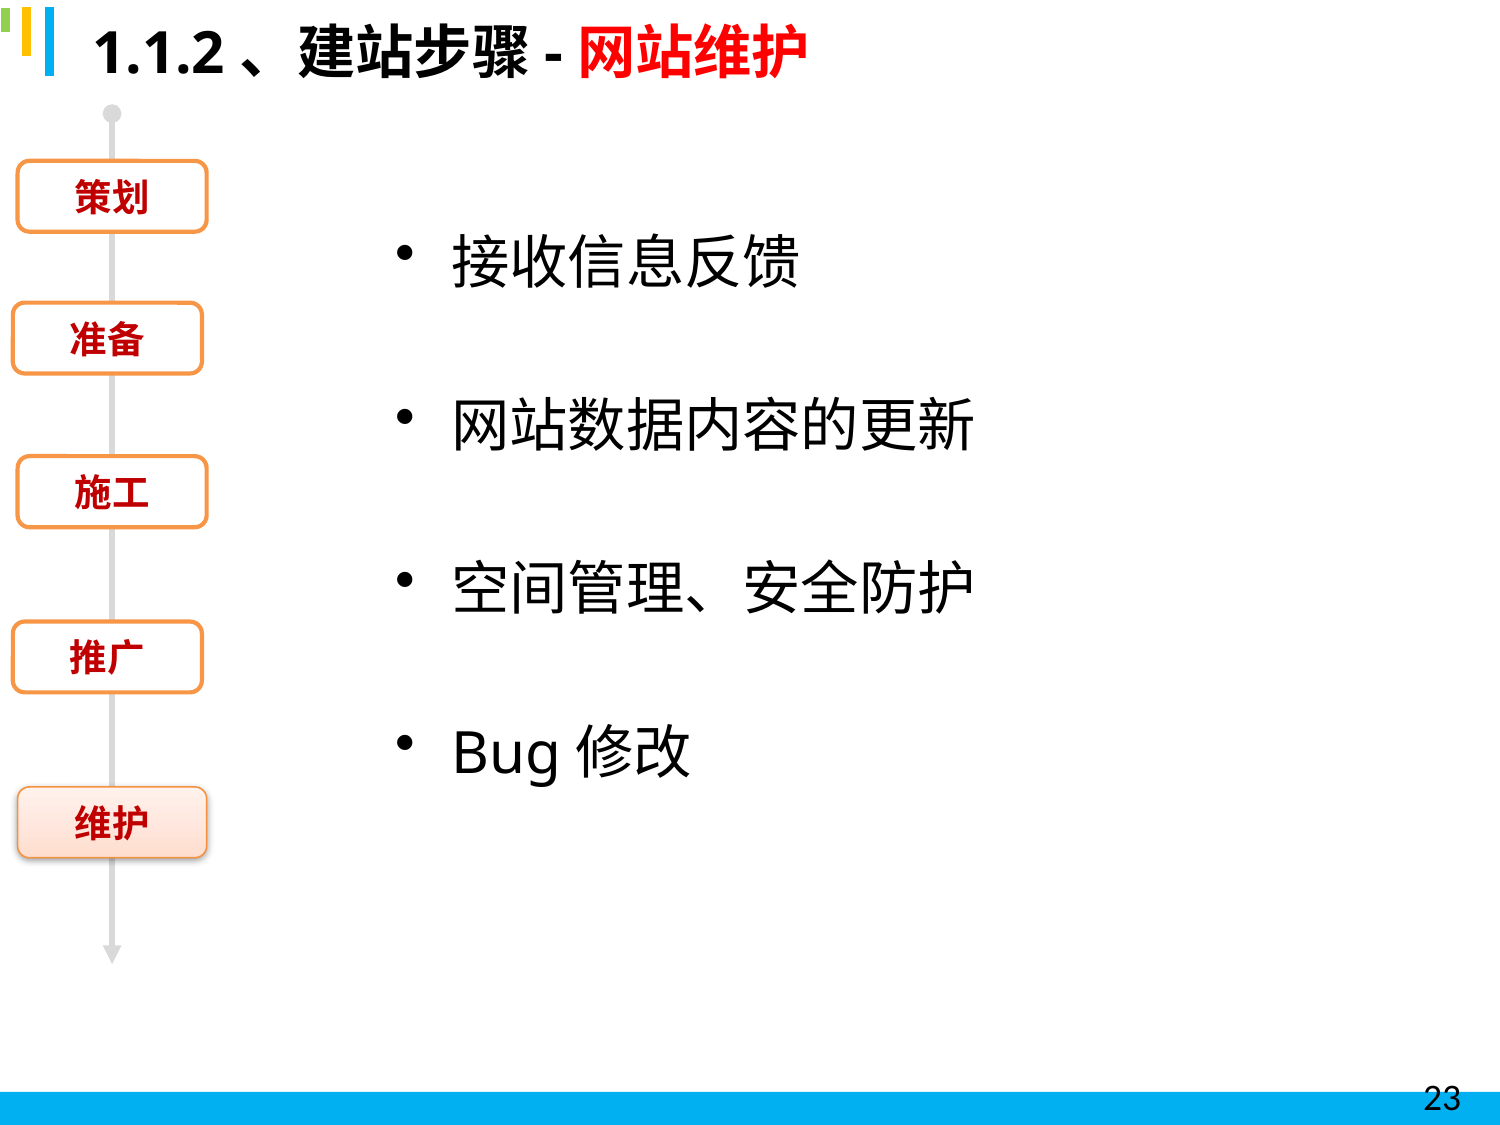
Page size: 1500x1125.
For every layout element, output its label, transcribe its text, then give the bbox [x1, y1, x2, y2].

text_box 准备 [117, 300, 205, 376]
text_box 1.1.2、建站步骤-网站维护 [77, 7, 1034, 93]
text_box 推广 [117, 619, 205, 695]
text_box 施工 [15, 453, 107, 530]
text_box 接收信息反馈 网站数据内容的更新 空间管理、安全防护 Bug修改 [380, 217, 1500, 835]
text_box 准备 [10, 300, 107, 376]
slide_number 23 [1408, 1065, 1500, 1125]
text_box 推广 [10, 619, 107, 695]
text_box 维护 [117, 786, 208, 859]
text_box 策划 [15, 158, 107, 234]
text_box 策划 [117, 158, 209, 234]
text_box 施工 [117, 454, 209, 530]
text_box 维护 [16, 786, 107, 859]
